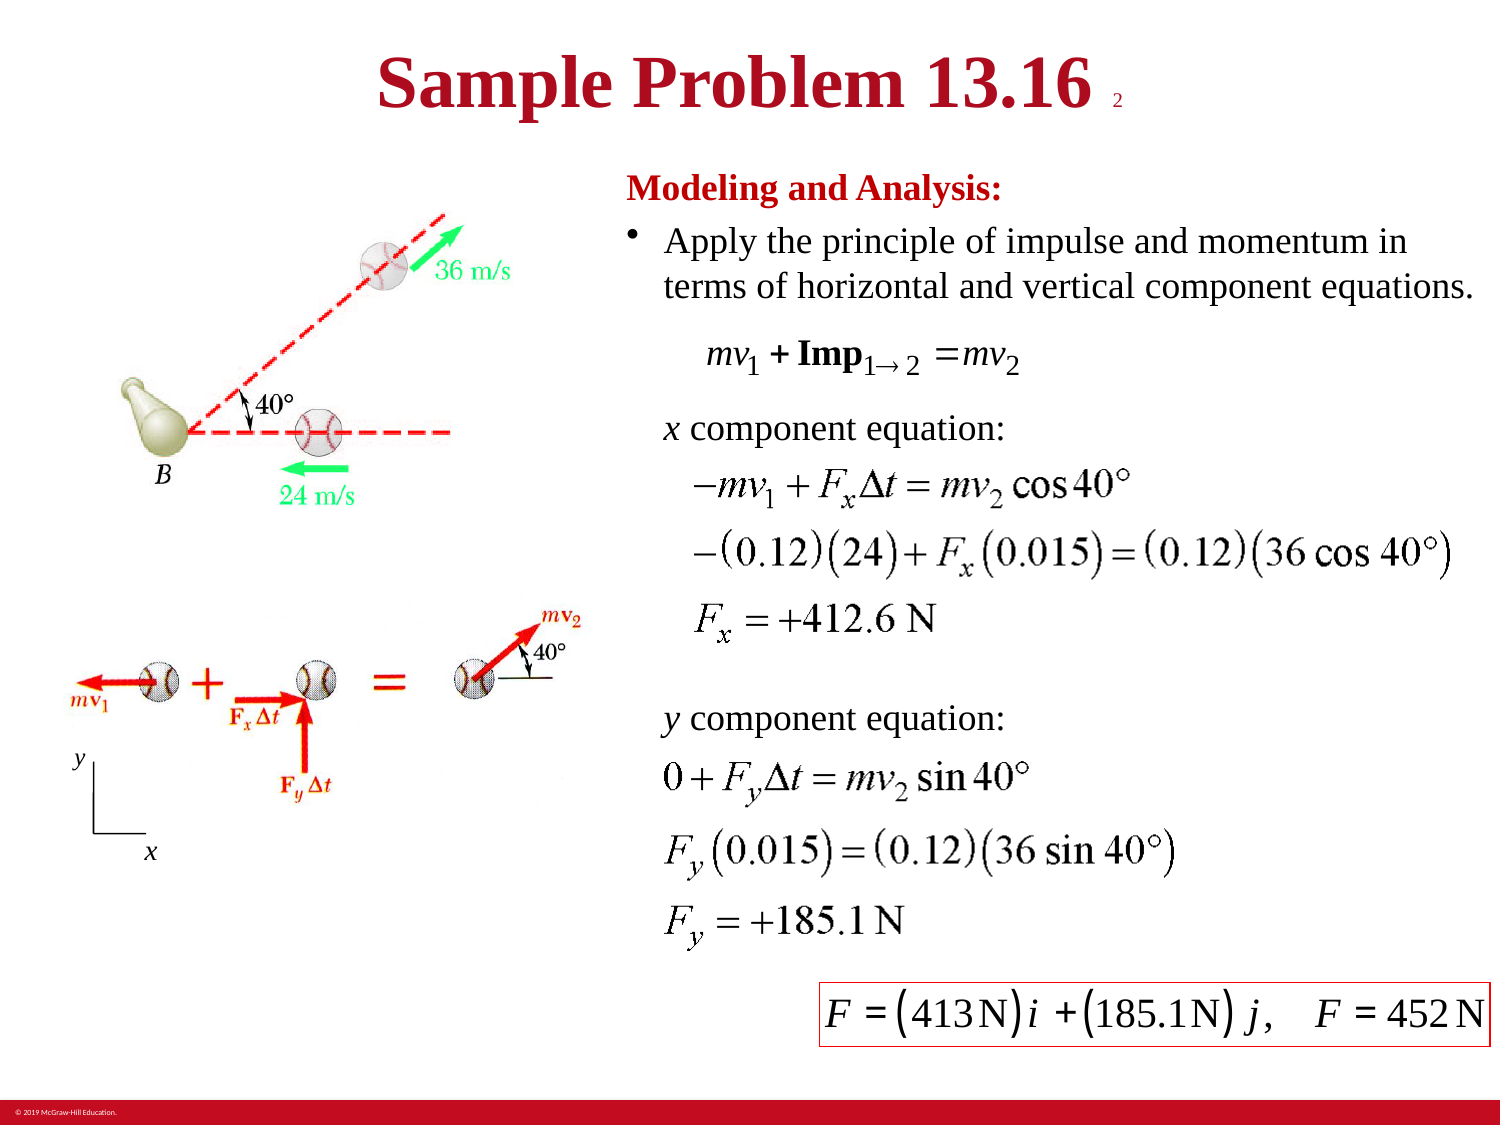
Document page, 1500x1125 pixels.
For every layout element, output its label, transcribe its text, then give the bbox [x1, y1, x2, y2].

title Sample Problem 13.16 2 [75, 24, 1425, 125]
picture [62, 592, 588, 810]
picture [659, 752, 1181, 957]
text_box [117, 155, 1493, 506]
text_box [59, 732, 182, 875]
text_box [820, 983, 1490, 1046]
picture [689, 459, 1458, 650]
text_box y component equation: [611, 681, 1085, 747]
